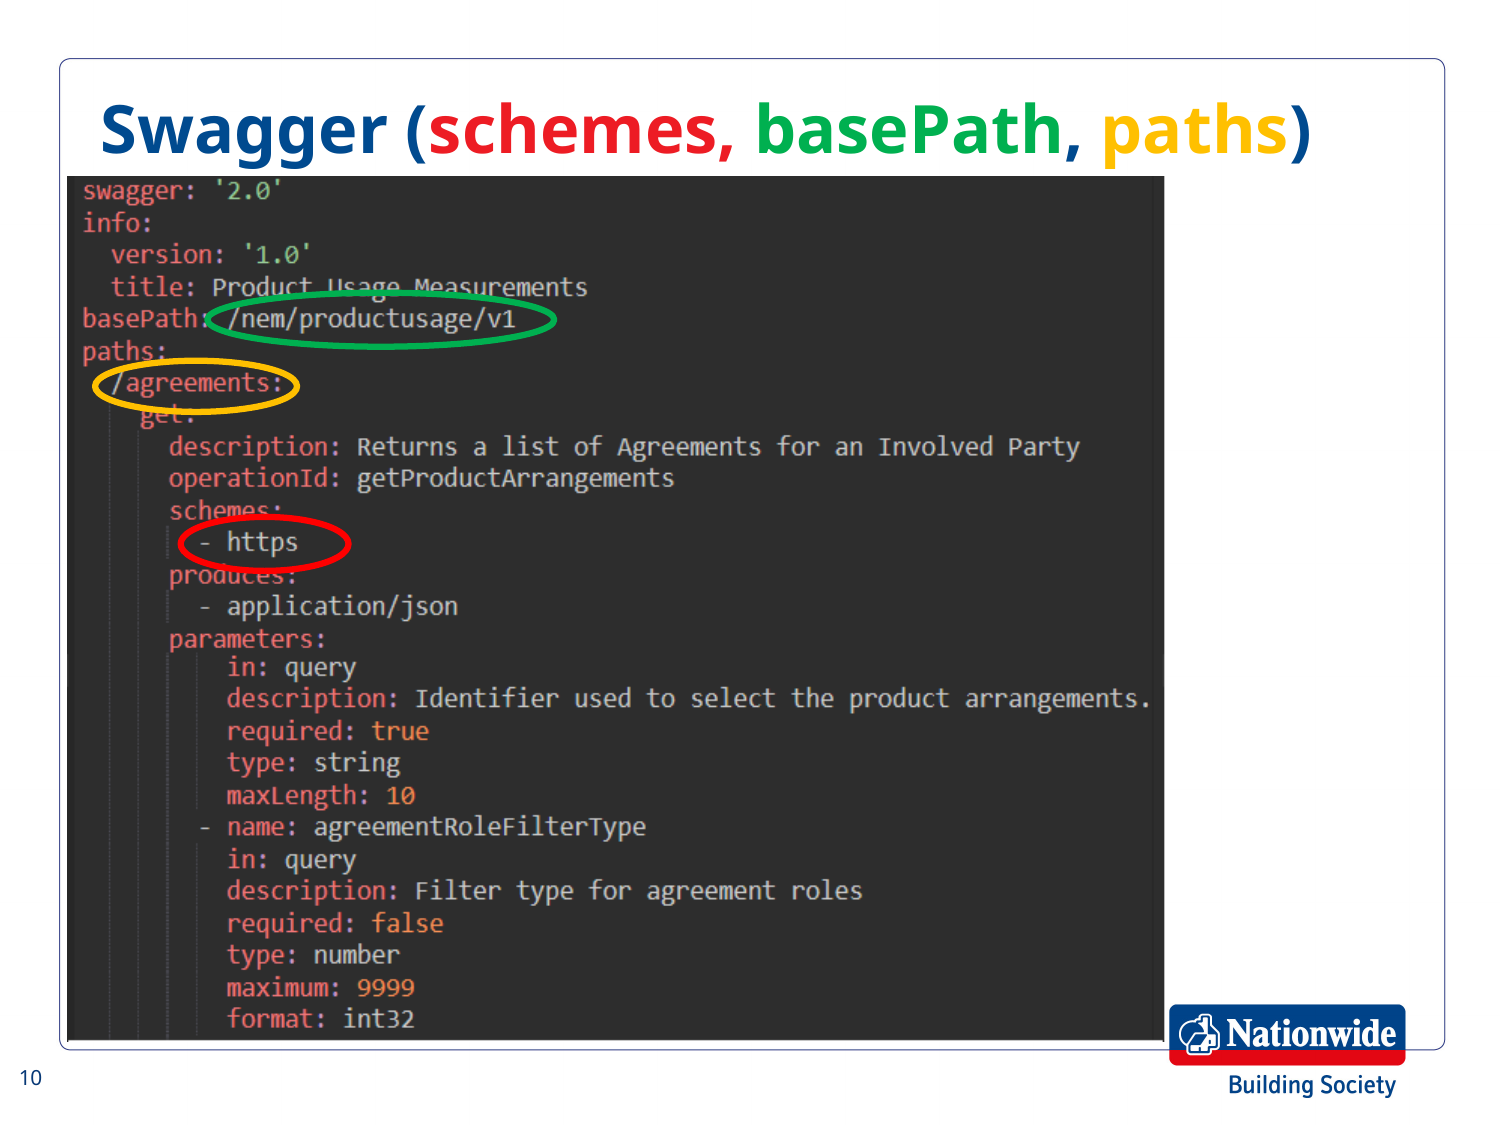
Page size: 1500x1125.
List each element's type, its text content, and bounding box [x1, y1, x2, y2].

picture [0, 0, 1500, 1125]
text_box Swagger (schemes, basePath, paths) [100, 102, 1420, 177]
